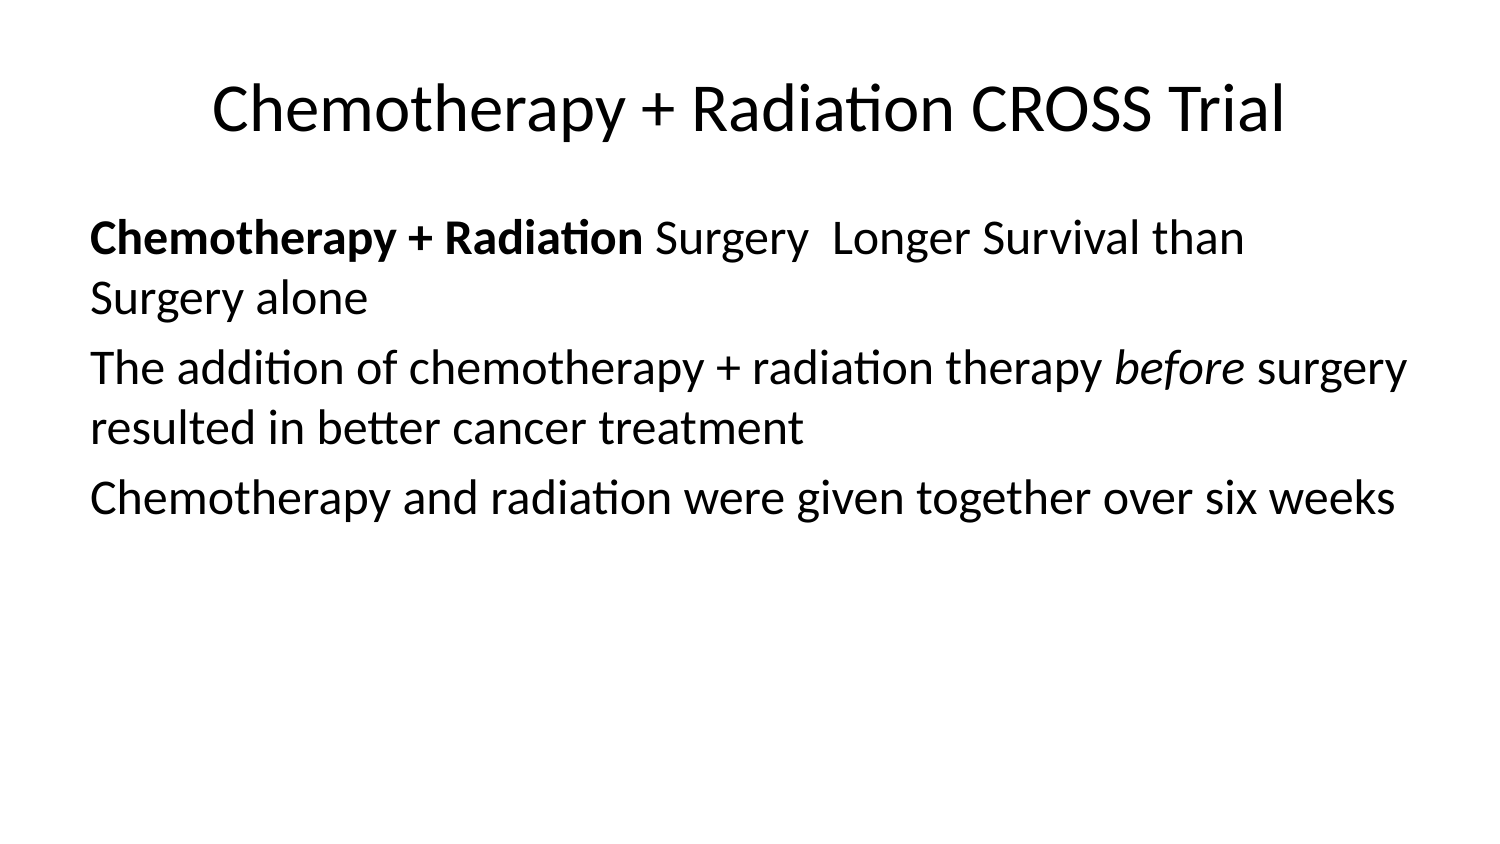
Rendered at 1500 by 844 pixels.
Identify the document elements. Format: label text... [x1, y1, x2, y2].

title Chemotherapy + Radiation CROSS Trial [75, 33, 1425, 175]
